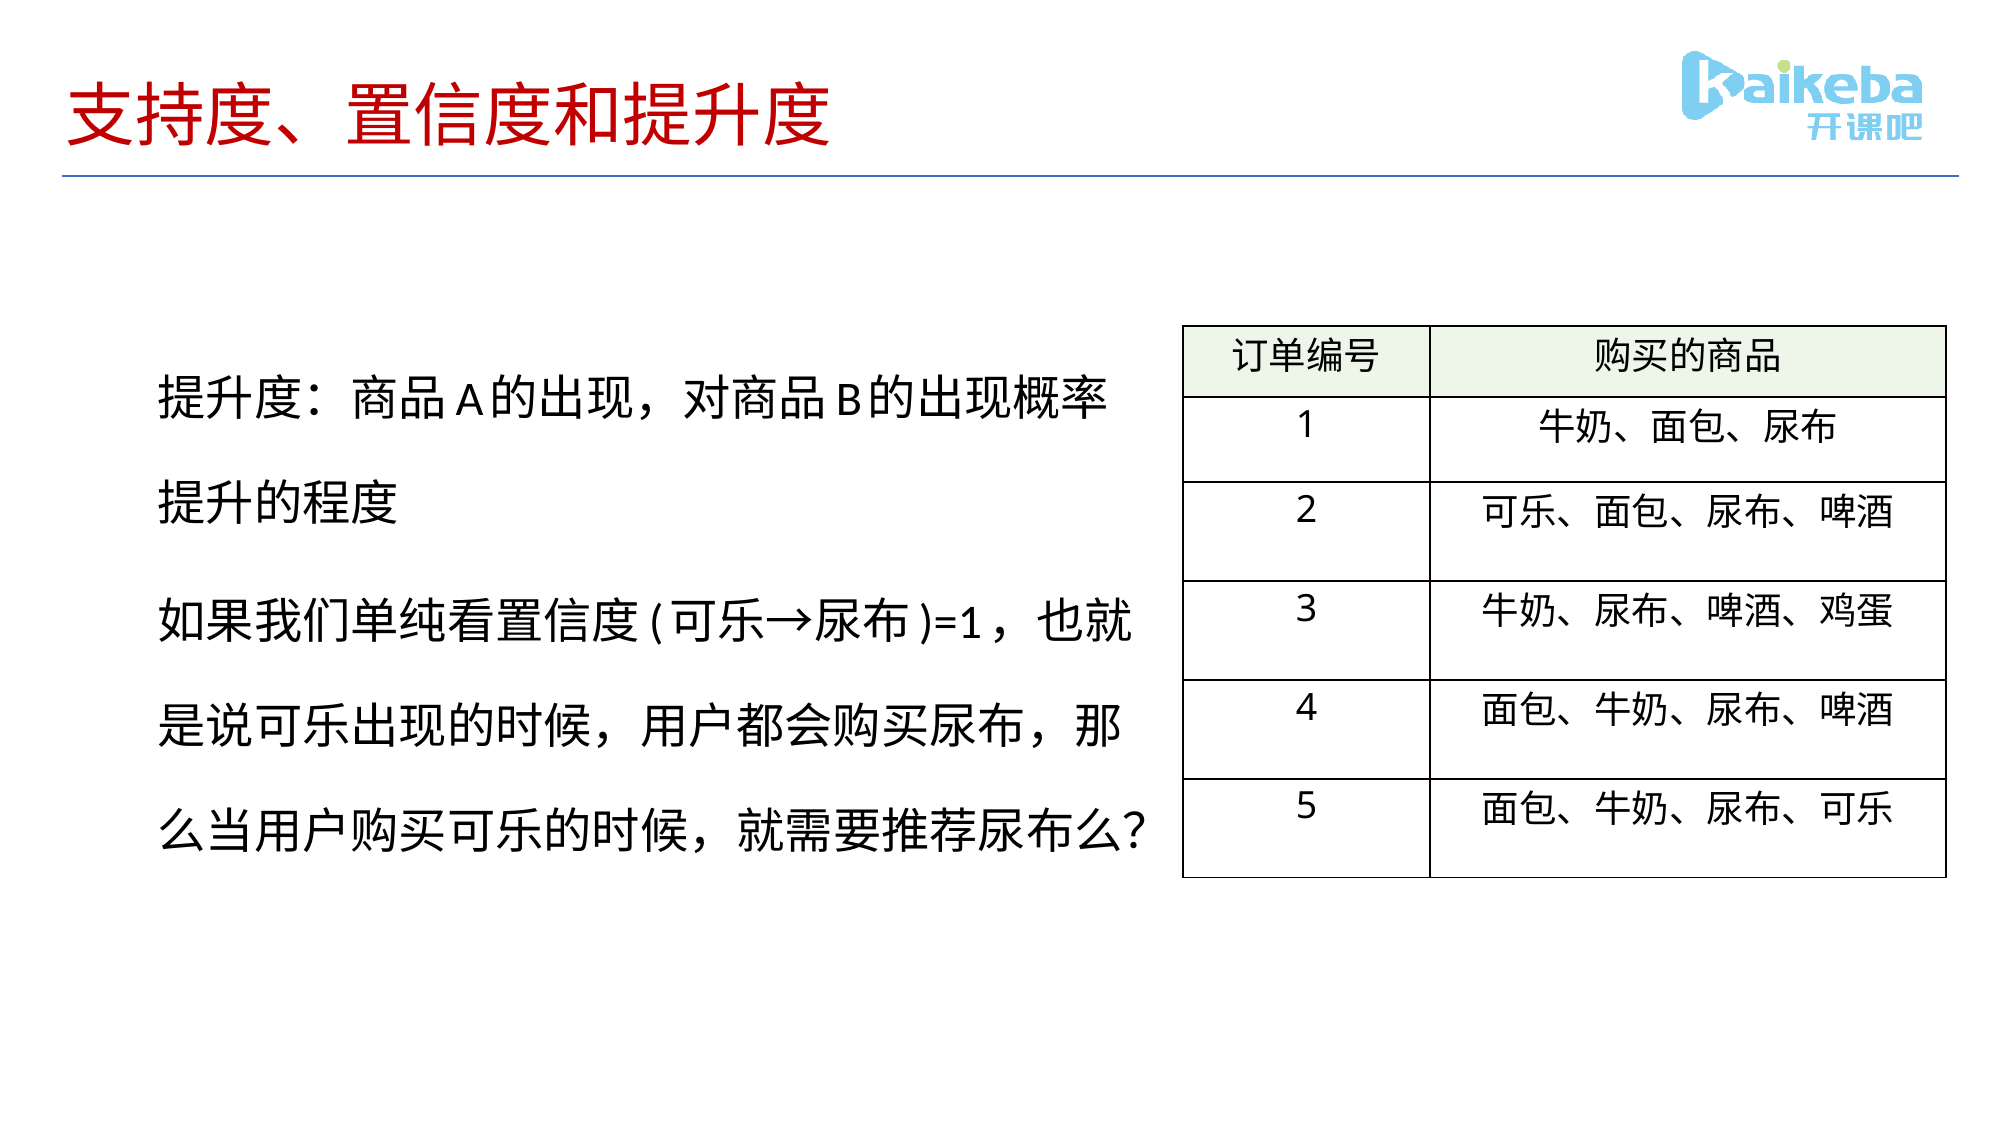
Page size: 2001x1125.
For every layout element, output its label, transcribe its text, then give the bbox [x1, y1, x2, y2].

title 关联规则算法 [1653, 21, 1950, 167]
table_cell 5 [1184, 780, 1429, 877]
table_cell 可乐、面包、尿布、啤酒 [1431, 483, 1945, 580]
table_header 购买的商品 [1431, 327, 1945, 396]
table_cell 面包、牛奶、尿布、啤酒 [1431, 681, 1945, 778]
title 支持度、置信度和提升度 [57, 59, 1728, 167]
table_header 订单编号 [1184, 327, 1429, 396]
table_cell 4 [1184, 681, 1429, 778]
table_cell 2 [1184, 483, 1429, 580]
table_cell 1 [1184, 398, 1429, 481]
table_cell 3 [1184, 582, 1429, 679]
table_cell 牛奶、尿布、啤酒、鸡蛋 [1431, 582, 1945, 679]
table_cell 面包、牛奶、尿布、可乐 [1431, 780, 1945, 877]
text_box 提升度：商品A的出现，对商品B的出现概率提升的程度 如果我们单纯看置信度(可乐→尿布)=1，也就是说可乐出现的时候，用户都会购买尿布，那么当用户购买可乐的时候，就需要推荐尿布么？ [150, 317, 1145, 895]
table_cell 牛奶、面包、尿布 [1431, 398, 1945, 481]
